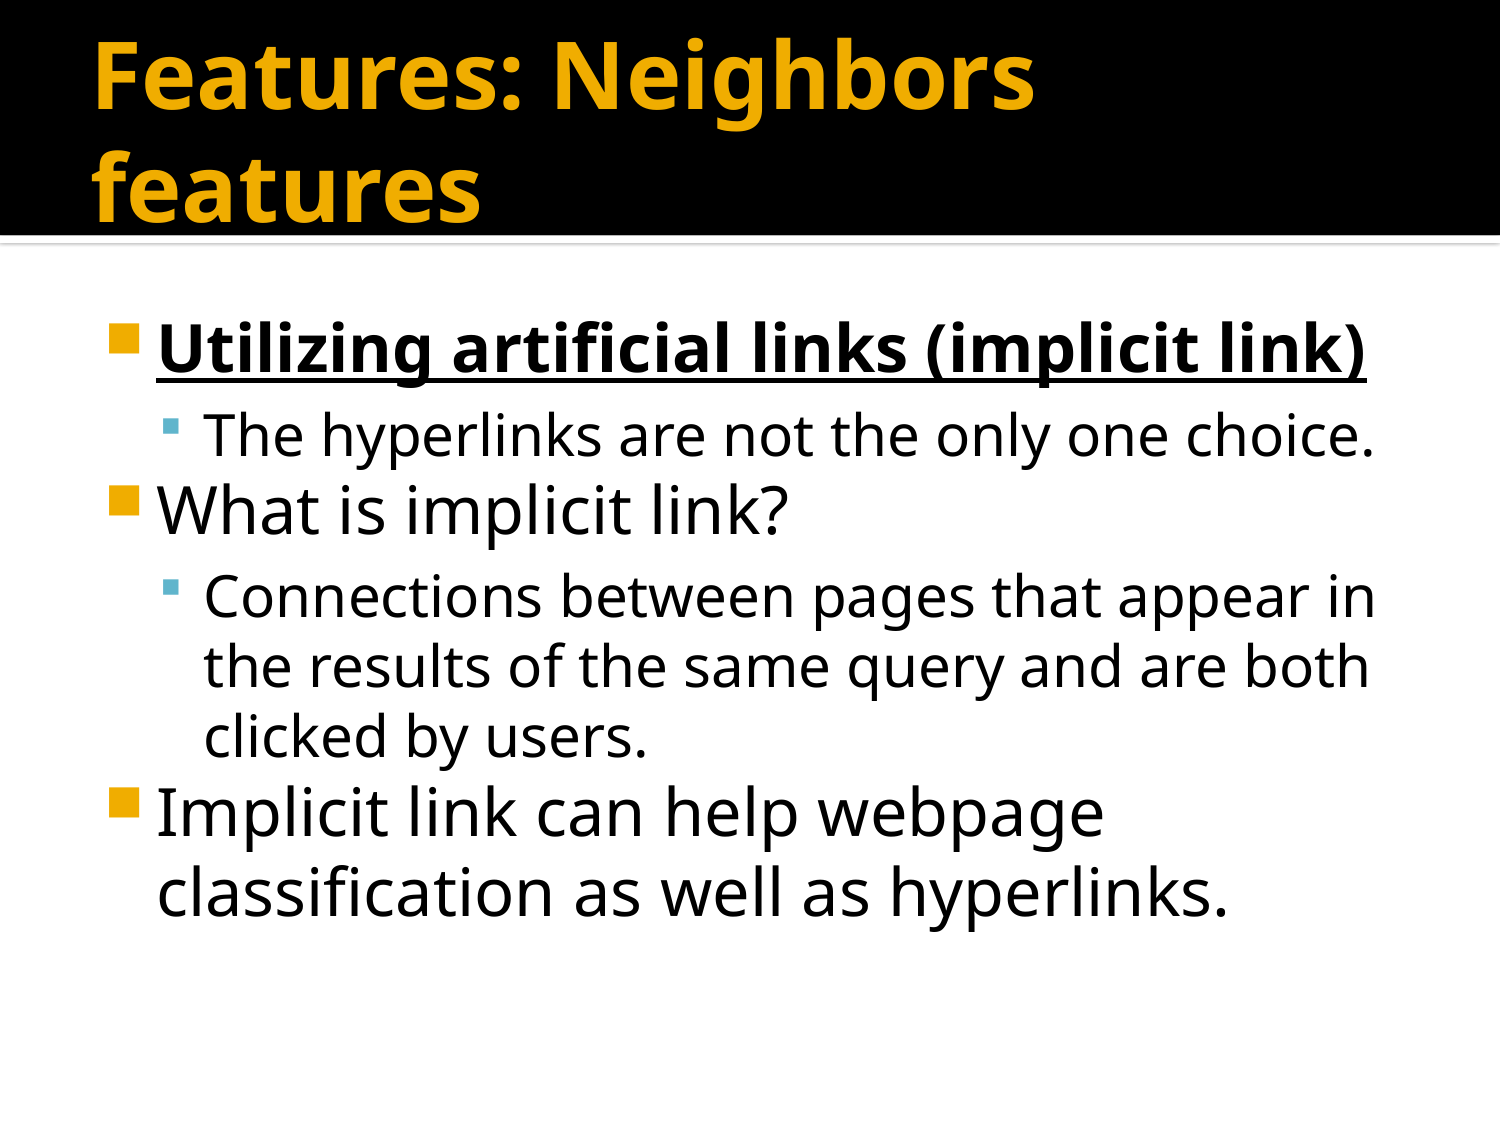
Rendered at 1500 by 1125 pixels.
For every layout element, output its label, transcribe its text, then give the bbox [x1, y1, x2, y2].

title Features: Neighbors features [75, 25, 1425, 231]
list Utilizing artificial links (implicit link) The hyperlinks are not the only one choice. What is implicit link? Connections between pages that appear in the results of the same query and are both clicked by users. Implicit link can help webpage classification as well as hyperlinks. [75, 291, 1425, 1050]
